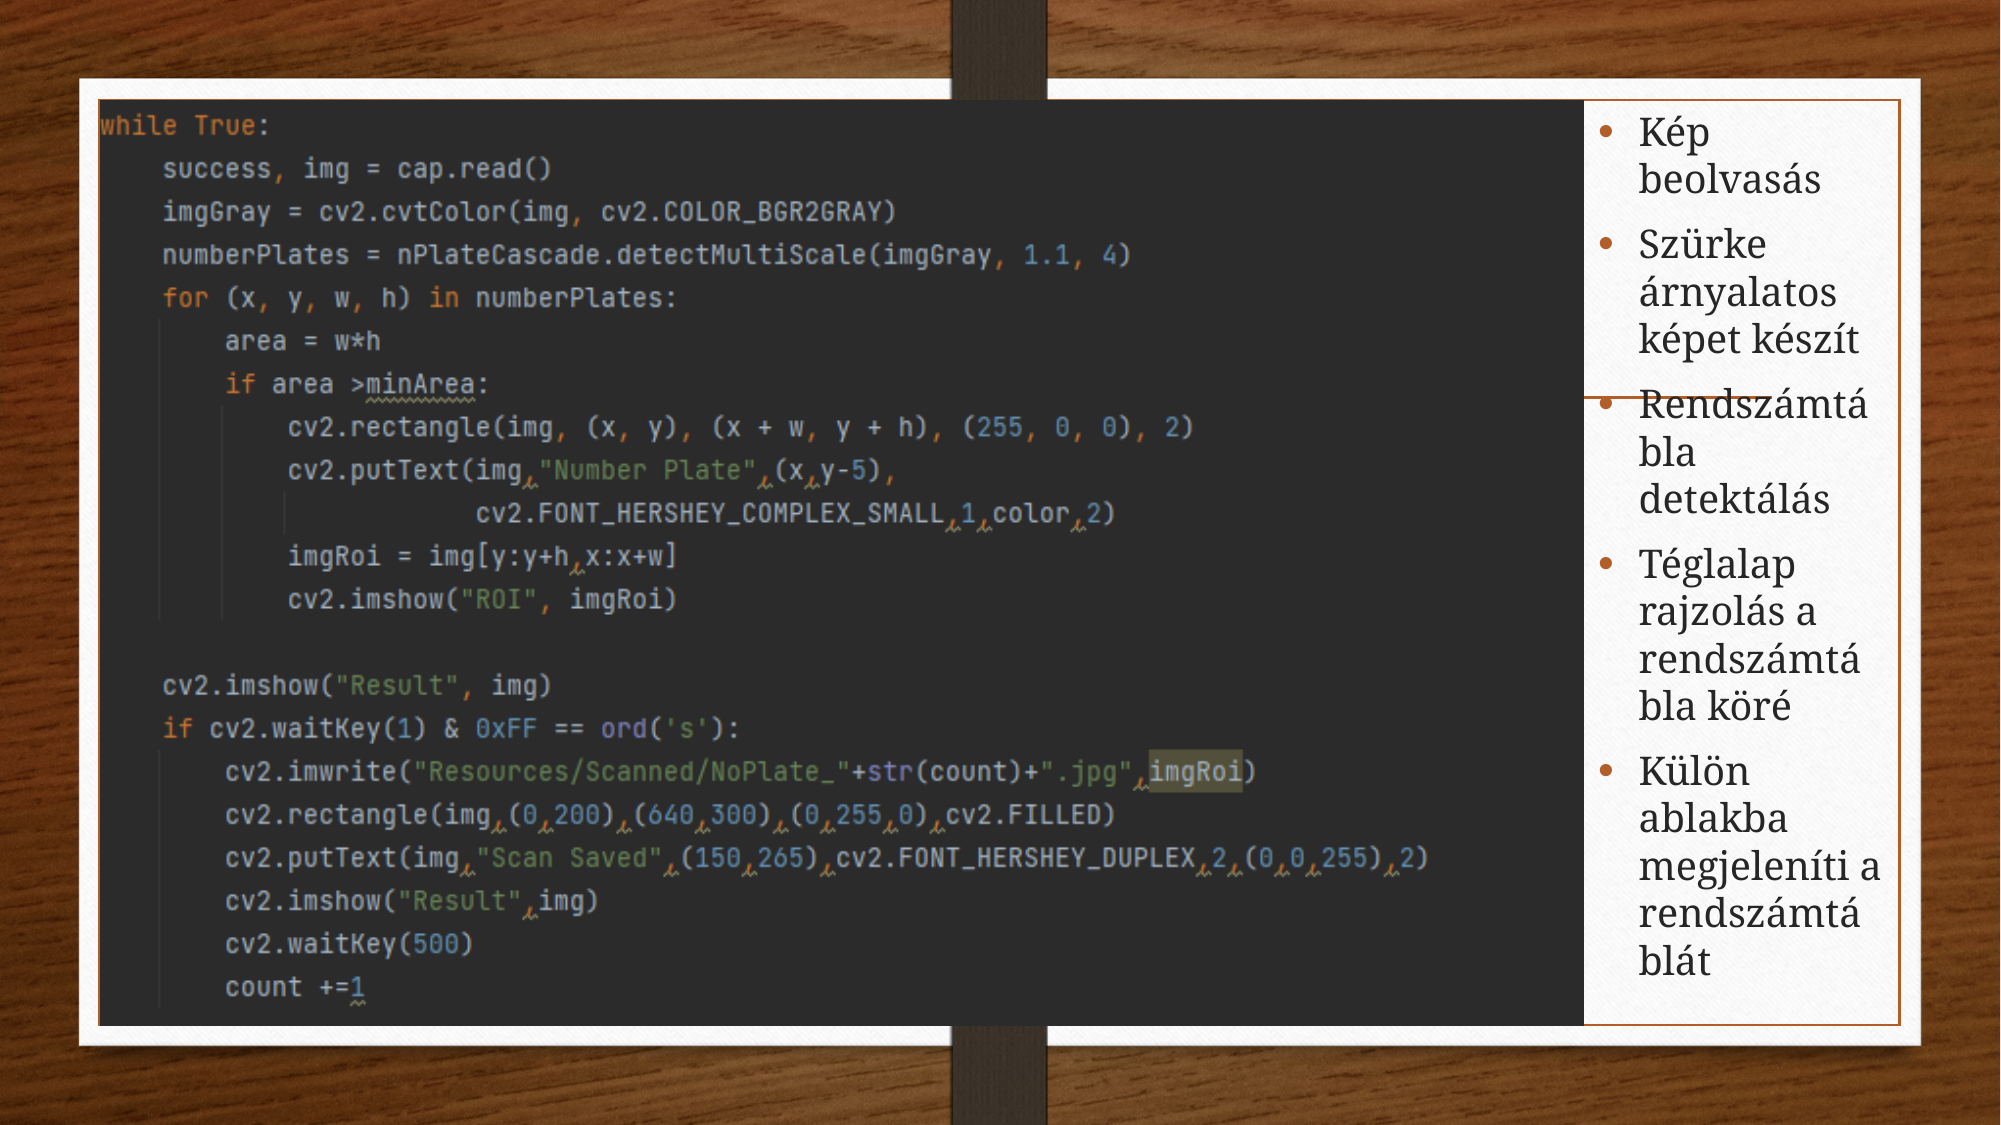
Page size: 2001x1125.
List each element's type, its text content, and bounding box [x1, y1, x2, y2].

list Kép beolvasás Szürke árnyalatos képet készít Rendszámtábla detektálás Téglalap rajzolás a rendszámtábla köré Külön ablakba megjeleníti a rendszámtáblát [1583, 99, 1900, 1025]
picture [0, 0, 2001, 1125]
